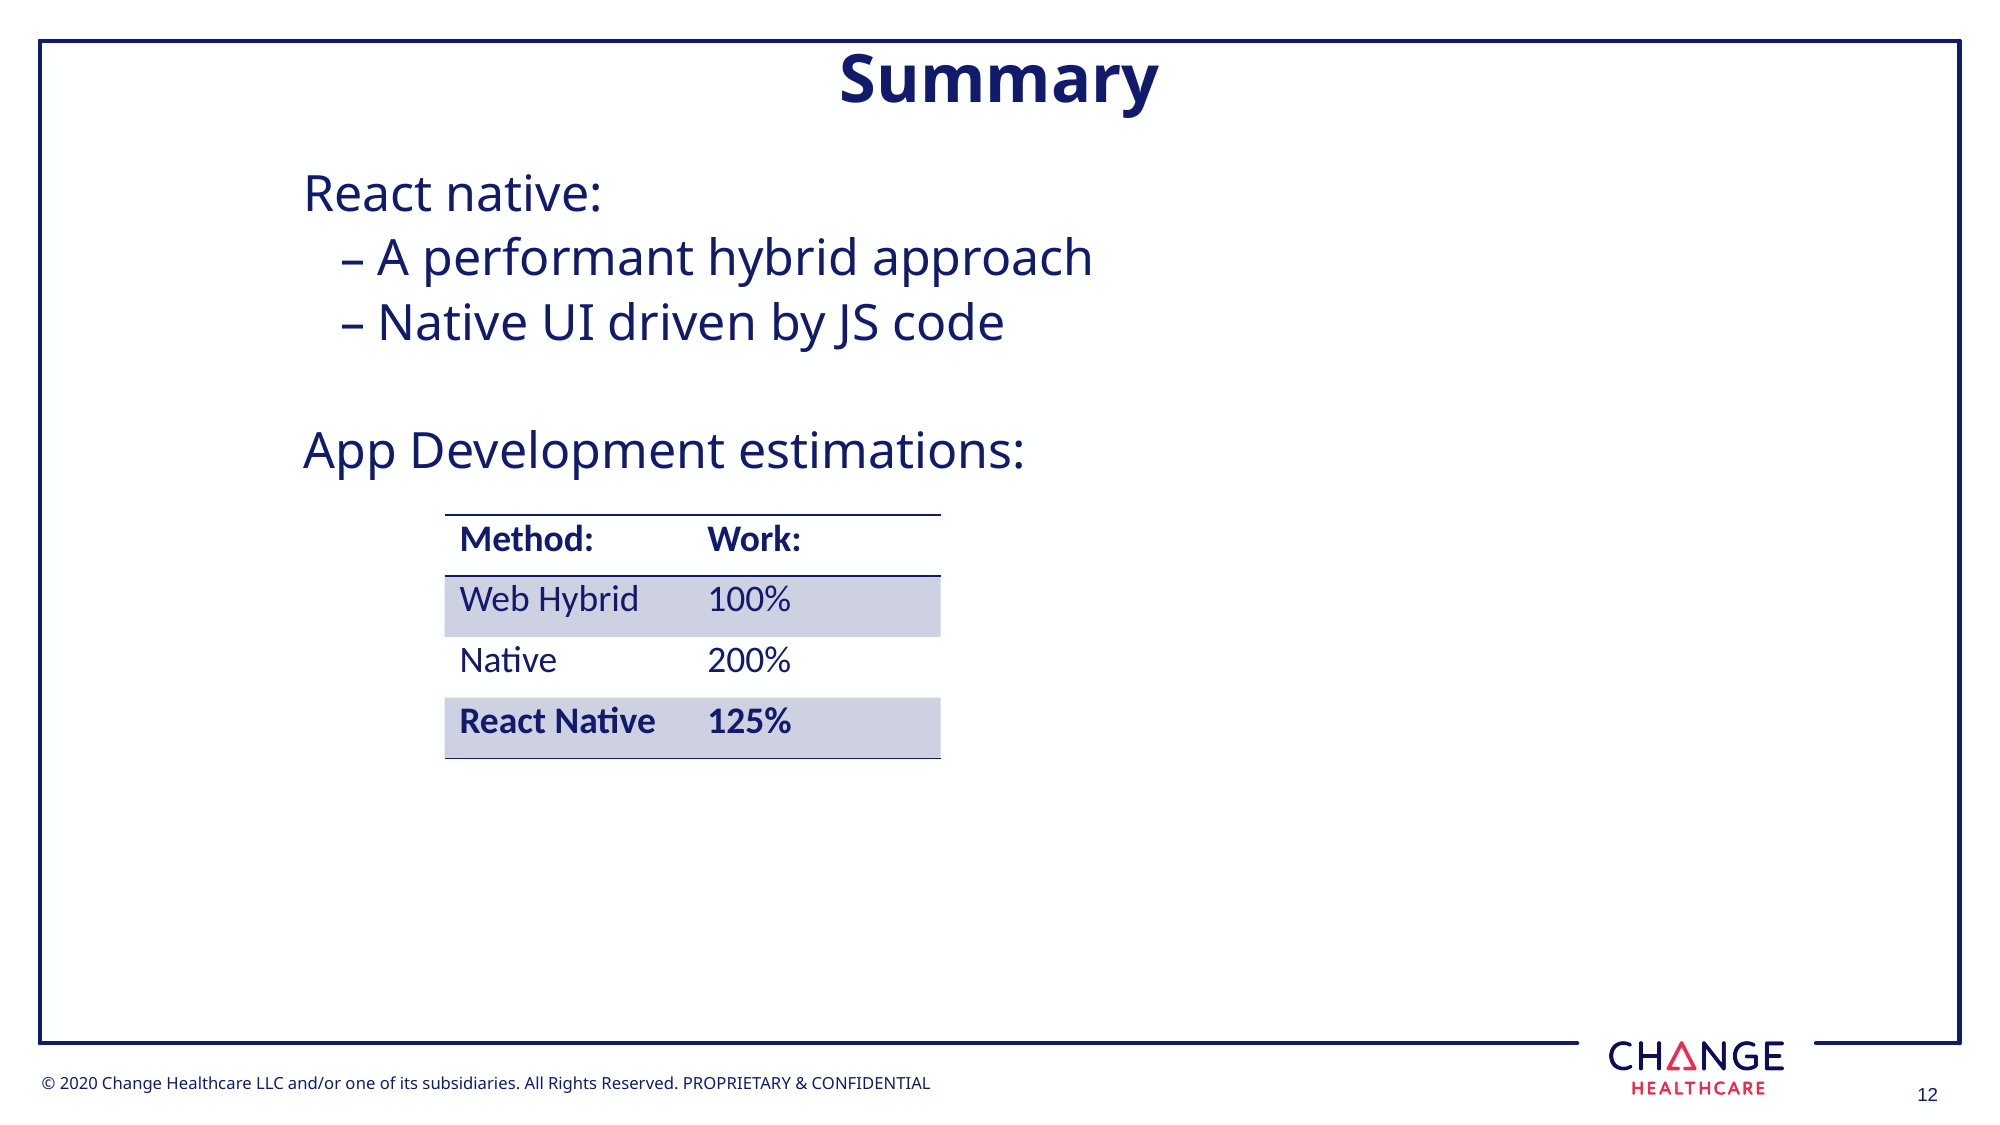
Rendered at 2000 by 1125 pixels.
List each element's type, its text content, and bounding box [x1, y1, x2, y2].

table_cell 125% [693, 698, 941, 758]
picture [1609, 1041, 1784, 1095]
table_cell 200% [693, 637, 941, 698]
table_cell React Native [445, 698, 693, 758]
list React native: A performant hybrid approach Native UI driven by JS code App Development estimations: [250, 160, 1749, 965]
table_cell Web Hybrid [445, 577, 693, 637]
table_cell 100% [693, 577, 941, 637]
table_header Work: [693, 516, 941, 575]
table_cell Native [445, 637, 693, 698]
table_header Method: [445, 516, 693, 575]
title Summary [7, 23, 1992, 138]
